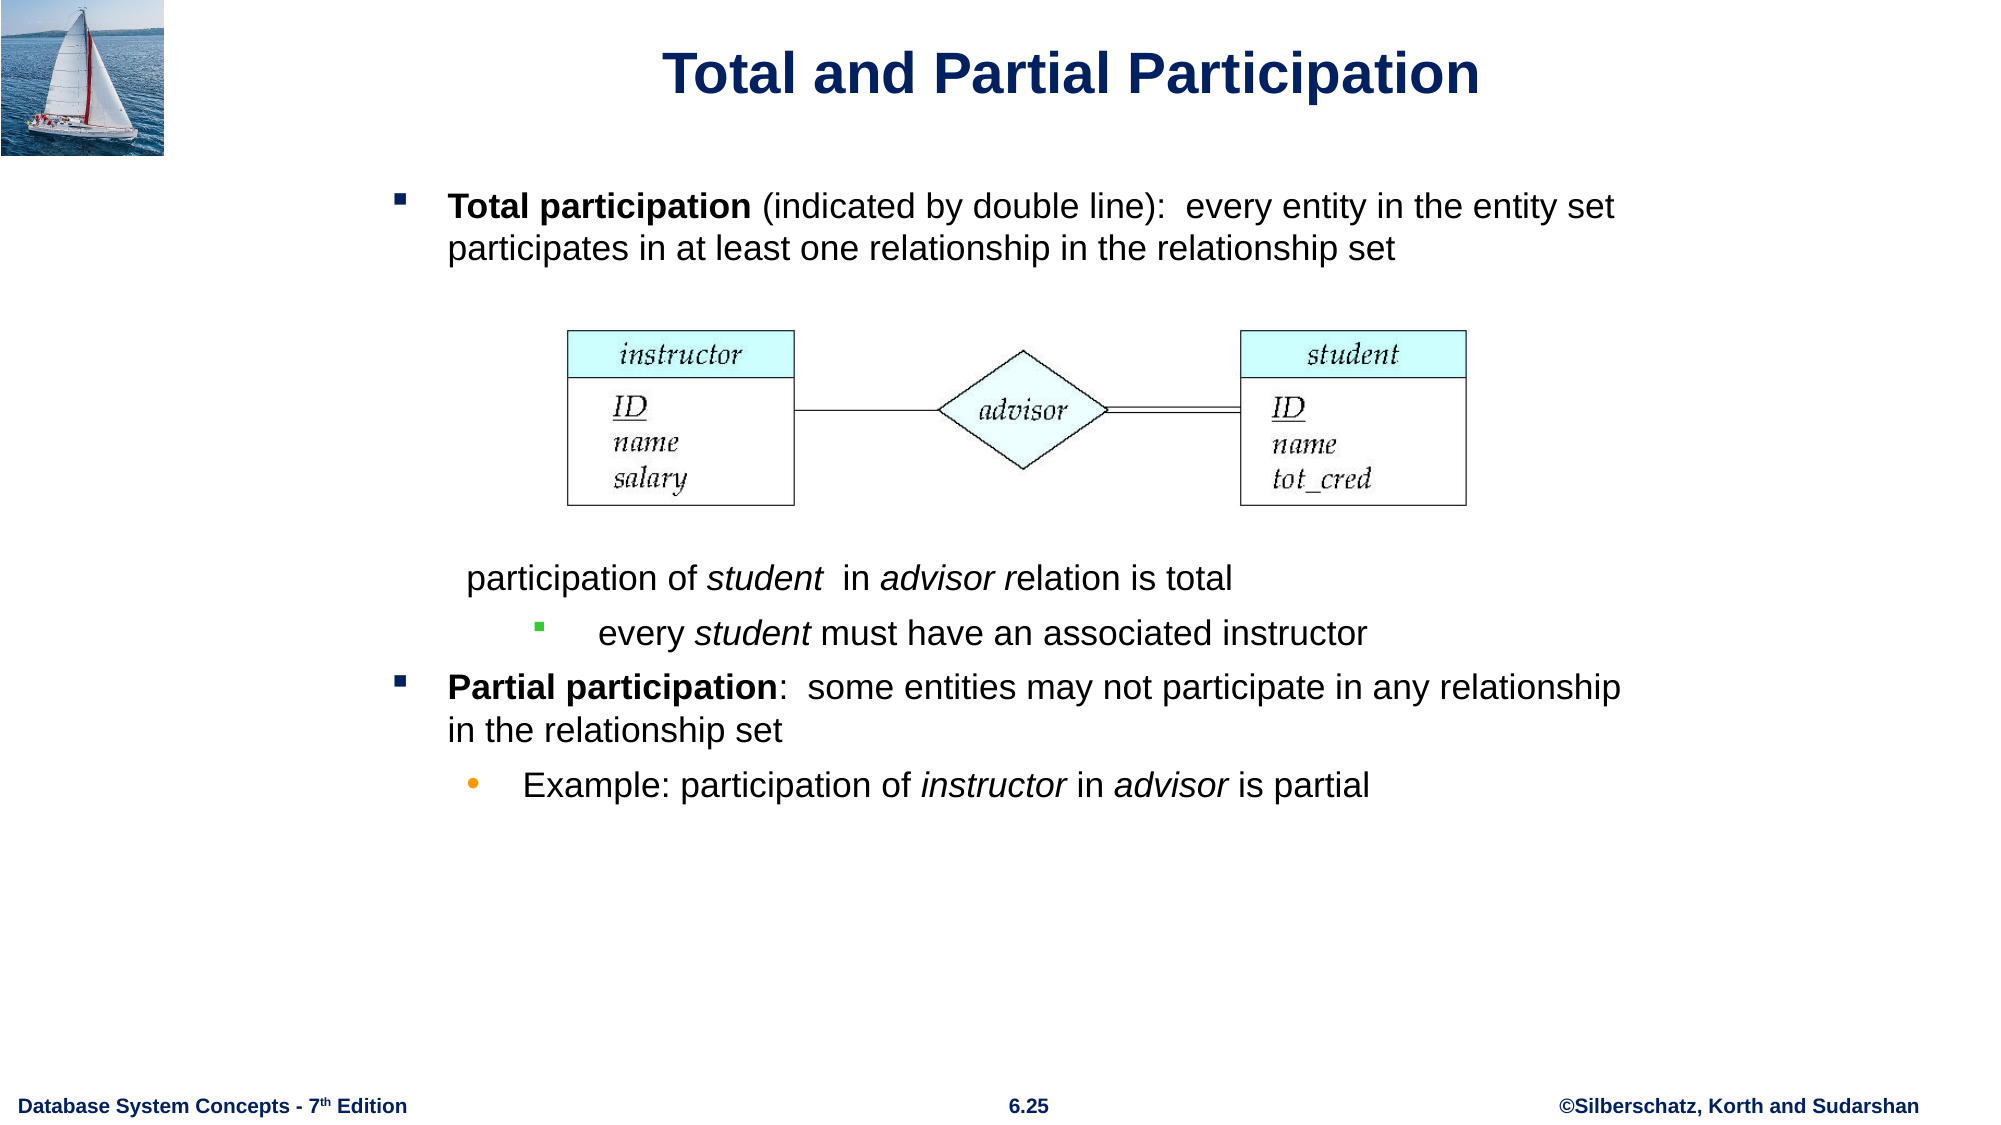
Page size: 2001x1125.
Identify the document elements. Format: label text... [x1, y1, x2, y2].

picture [565, 327, 1471, 507]
text_box Total participation (indicated by double line): every entity in the entity set participates in at least one relationship in the relationship set participation of student in advisor relation is total every student must have an associated instructor Partial participation: some entities may not participate in any relationship in the relationship set Example: participation of instructor in advisor is partial [376, 175, 1650, 926]
picture [1, 0, 164, 156]
title Total and Partial Participation [462, 38, 1682, 114]
